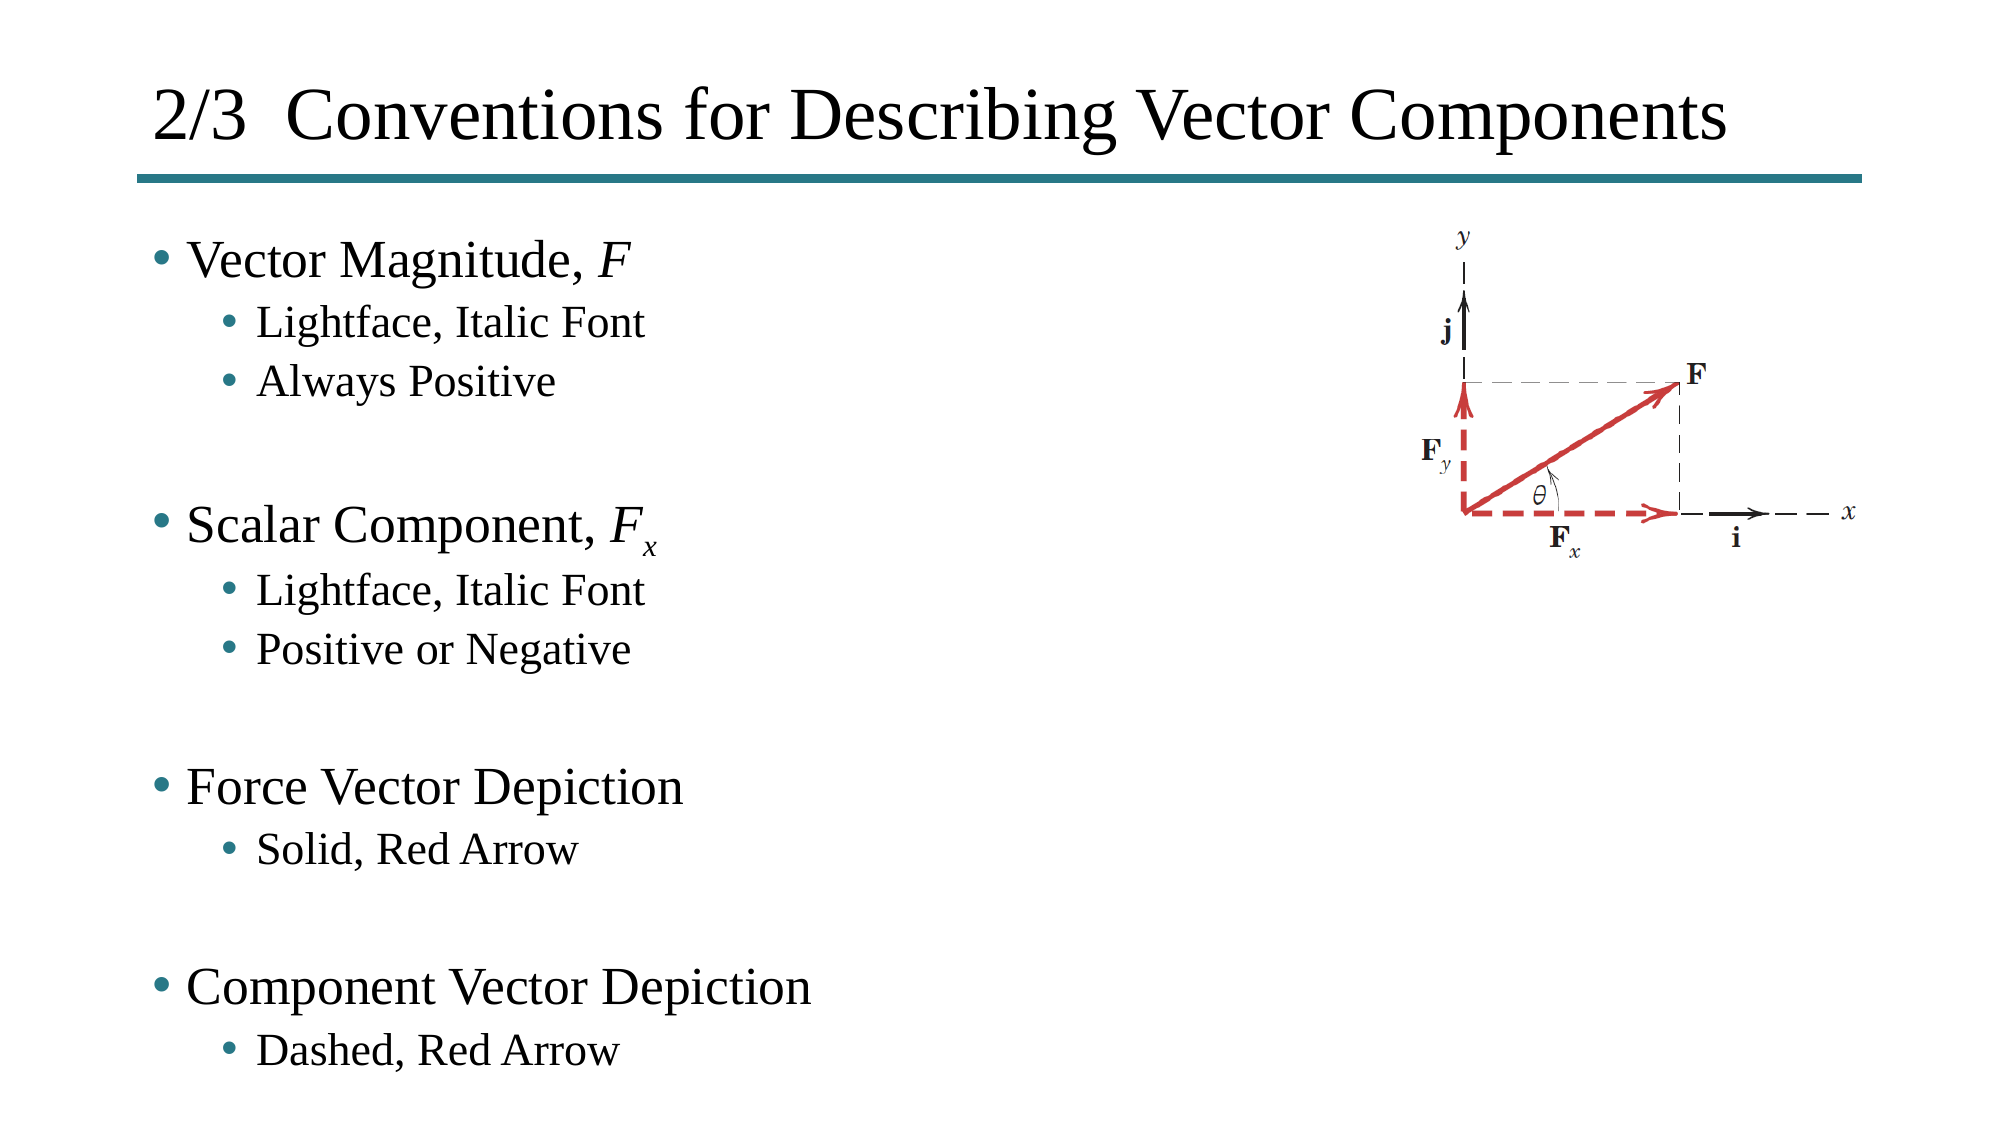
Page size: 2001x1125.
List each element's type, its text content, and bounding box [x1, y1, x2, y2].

title 2/3 Conventions for Describing Vector Components [137, 59, 1863, 170]
list Vector Magnitude, F Lightface, Italic Font Always Positive Scalar Component, Fx Lightface, Italic Font Positive or Negative Force Vector Depiction Solid, Red Arrow Component Vector Depiction Dashed, Red Arrow [137, 223, 1863, 1091]
picture [1412, 223, 1863, 565]
